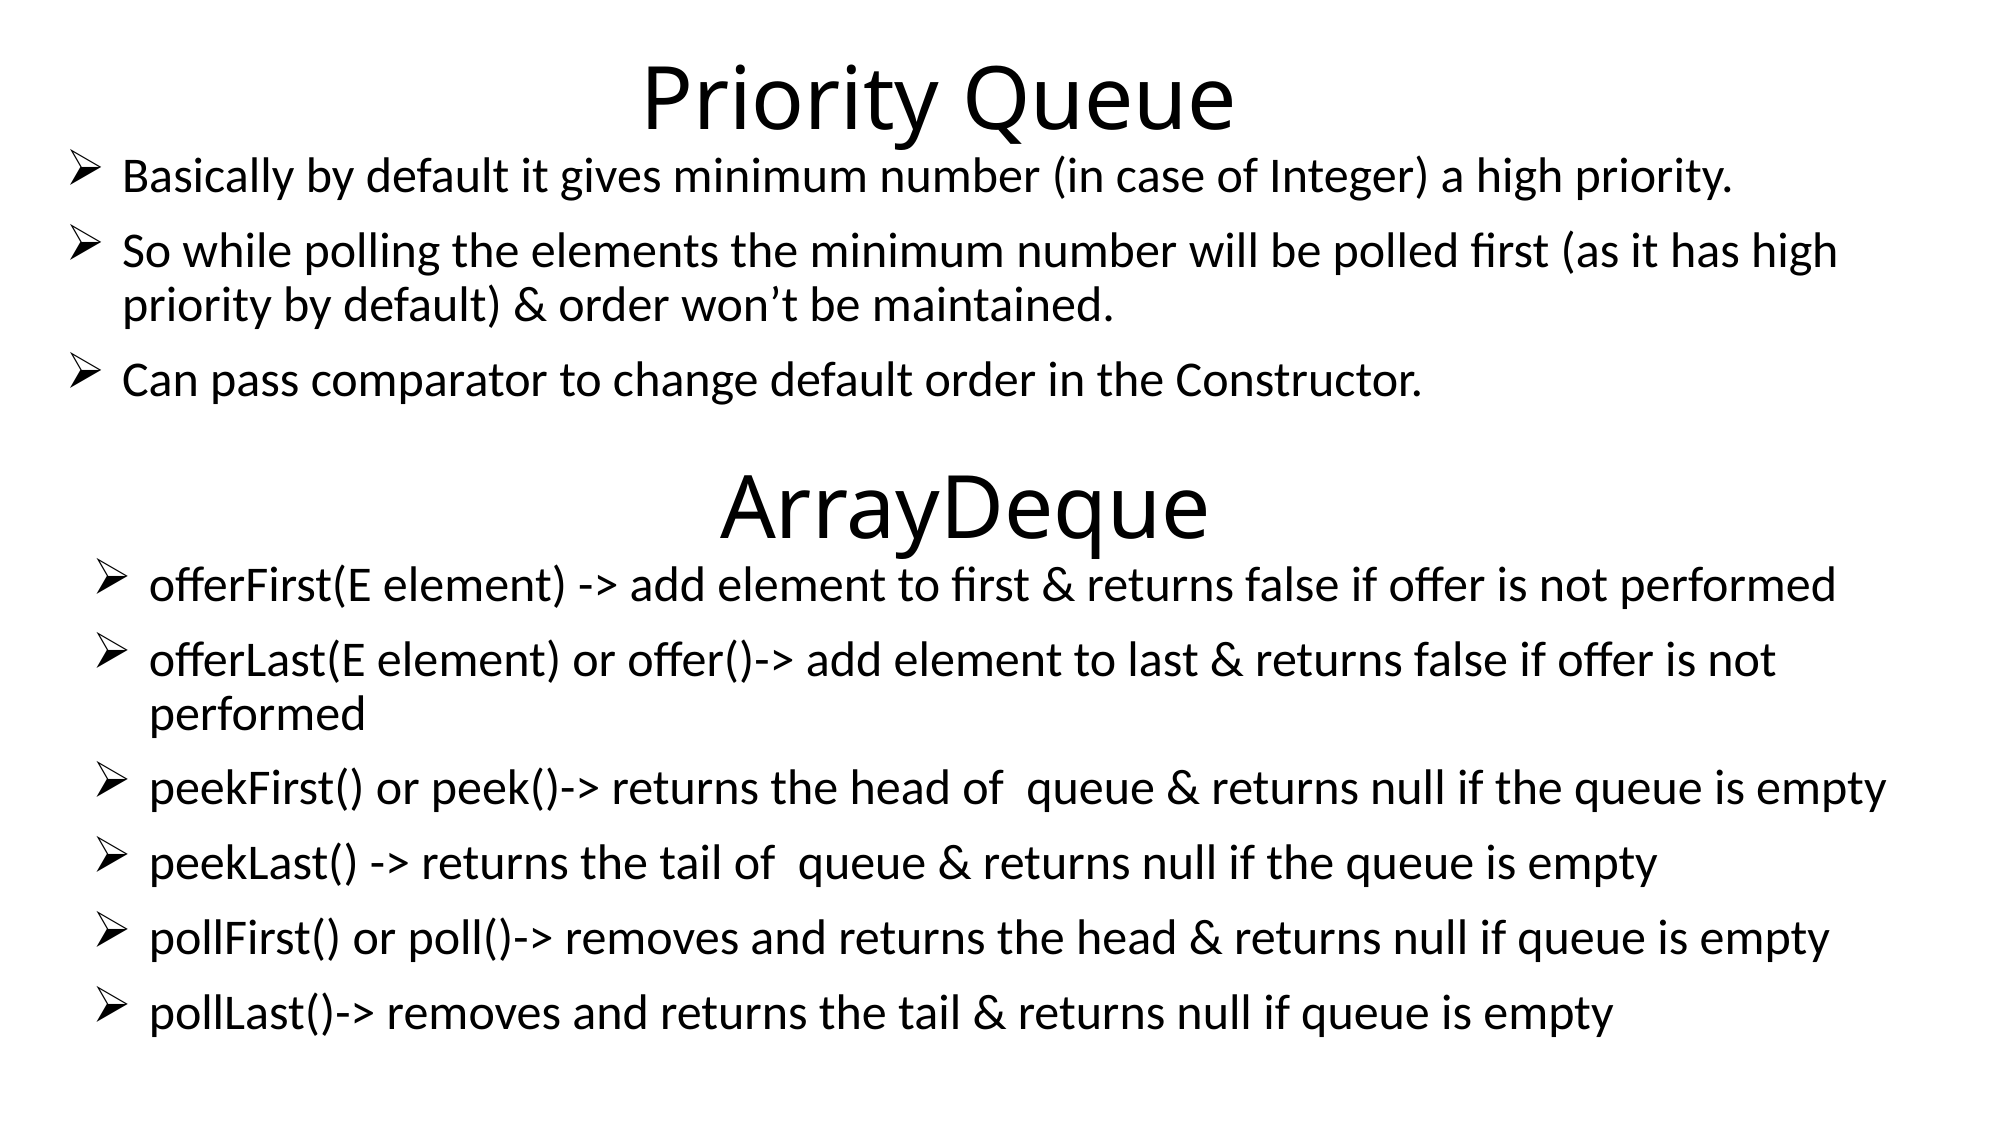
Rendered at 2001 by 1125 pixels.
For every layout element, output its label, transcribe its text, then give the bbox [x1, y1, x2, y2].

text_box Basically by default it gives minimum number (in case of Integer) a high priority. So while polling the elements the minimum number will be polled first (as it has high priority by default) & order won’t be maintained. Can pass comparator to change default order in the Constructor. [50, 141, 1935, 437]
text_box Priority Queue [173, 46, 1704, 156]
text_box ArrayDeque [200, 454, 1731, 565]
text_box offerFirst(E element) -> add element to first & returns false if offer is not performed offerLast(E element) or offer()-> add element to last & returns false if offer is not performed peekFirst() or peek()-> returns the head of queue & returns null if the queue is empty peekLast() -> returns the tail of queue & returns null if the queue is empty pollFirst() or poll()-> removes and returns the head & returns null if queue is empty pollLast()-> removes and returns the tail & returns null if queue is empty [77, 550, 1961, 1090]
